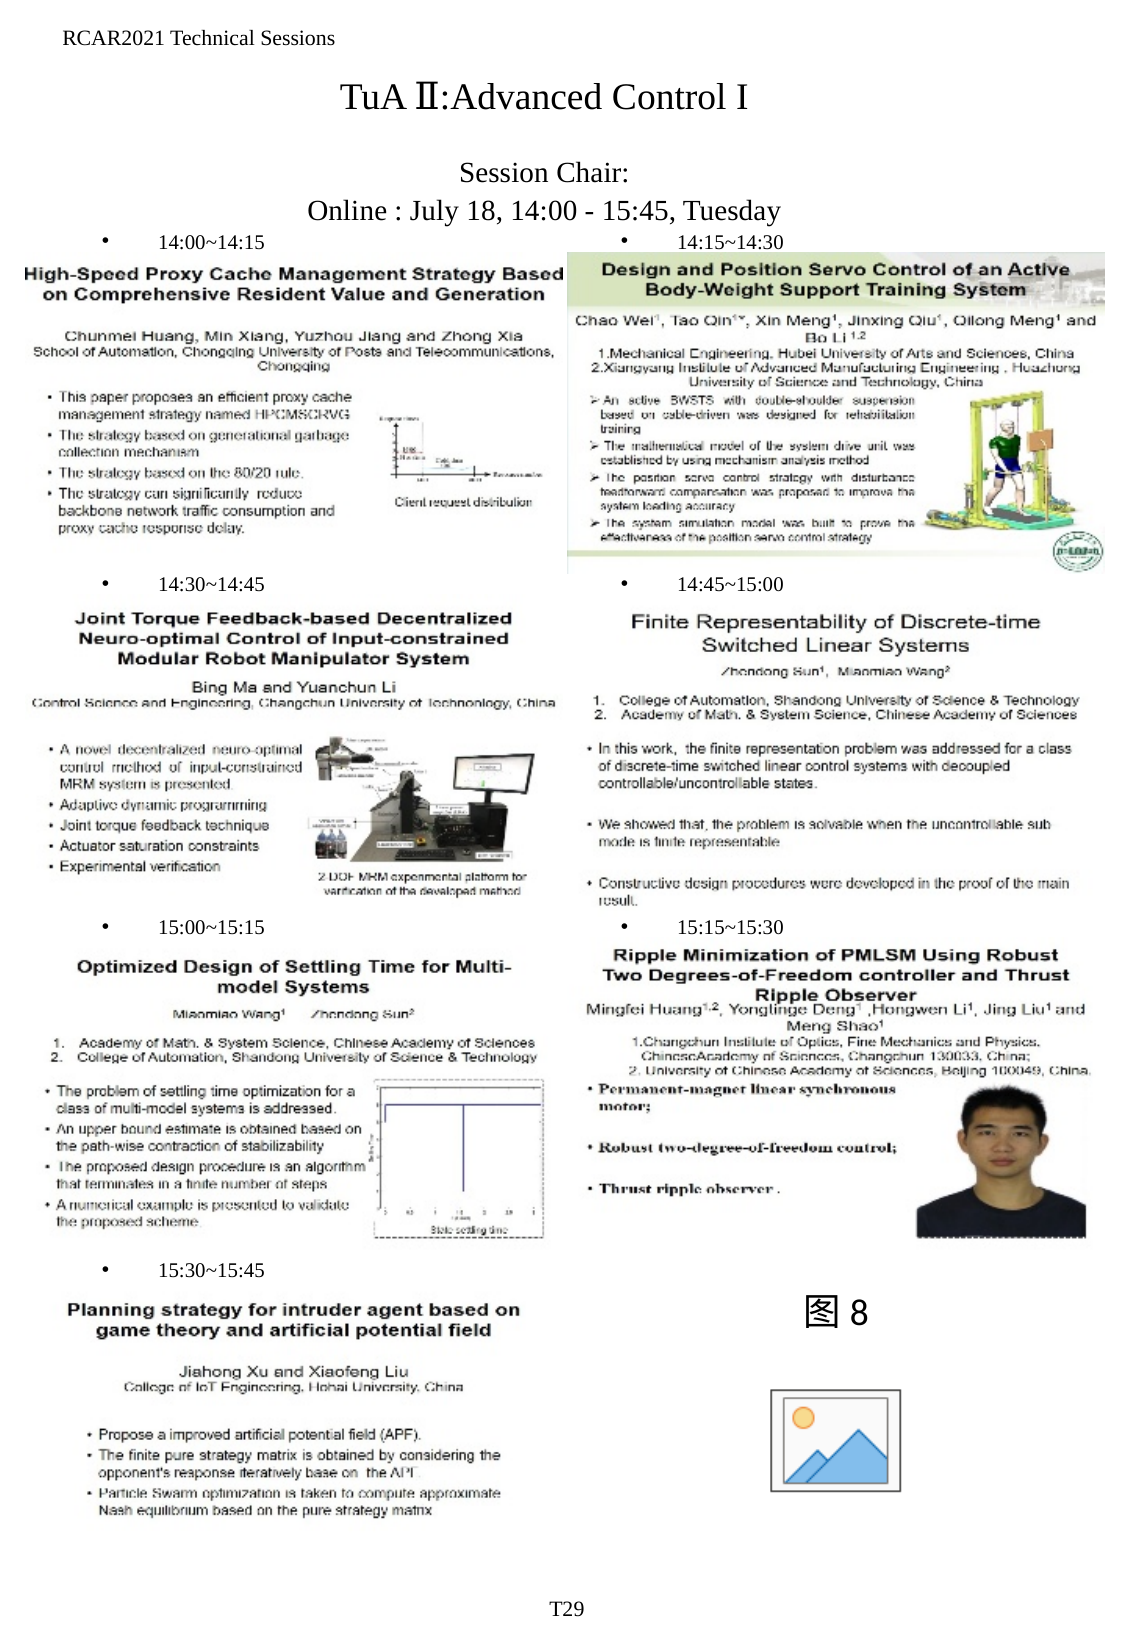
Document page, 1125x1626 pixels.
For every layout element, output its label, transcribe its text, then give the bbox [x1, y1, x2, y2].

list Online : July 18, 14:00 - 15:45, Tuesday [47, 183, 1042, 220]
list 14:15~14:30 [605, 220, 909, 250]
list 15:15~15:30 [605, 924, 909, 935]
picture [567, 251, 1106, 575]
list Session Chair: [47, 145, 1042, 182]
list 14:00~14:15 [86, 220, 390, 250]
list TuA Ⅱ:Advanced Control I [47, 64, 1042, 145]
list 15:00~15:15 [86, 924, 390, 935]
picture [25, 251, 563, 575]
list 15:30~15:45 [86, 1268, 390, 1278]
picture [567, 1279, 1106, 1603]
list RCAR2021 Technical Sessions [47, 16, 447, 64]
list 14:30~14:45 [86, 583, 390, 593]
picture [25, 936, 563, 1260]
picture [25, 1279, 563, 1603]
list T29 [485, 1611, 649, 1623]
picture [25, 594, 563, 917]
picture [567, 594, 1106, 917]
picture [567, 936, 1106, 1260]
list 14:45~15:00 [605, 583, 909, 593]
